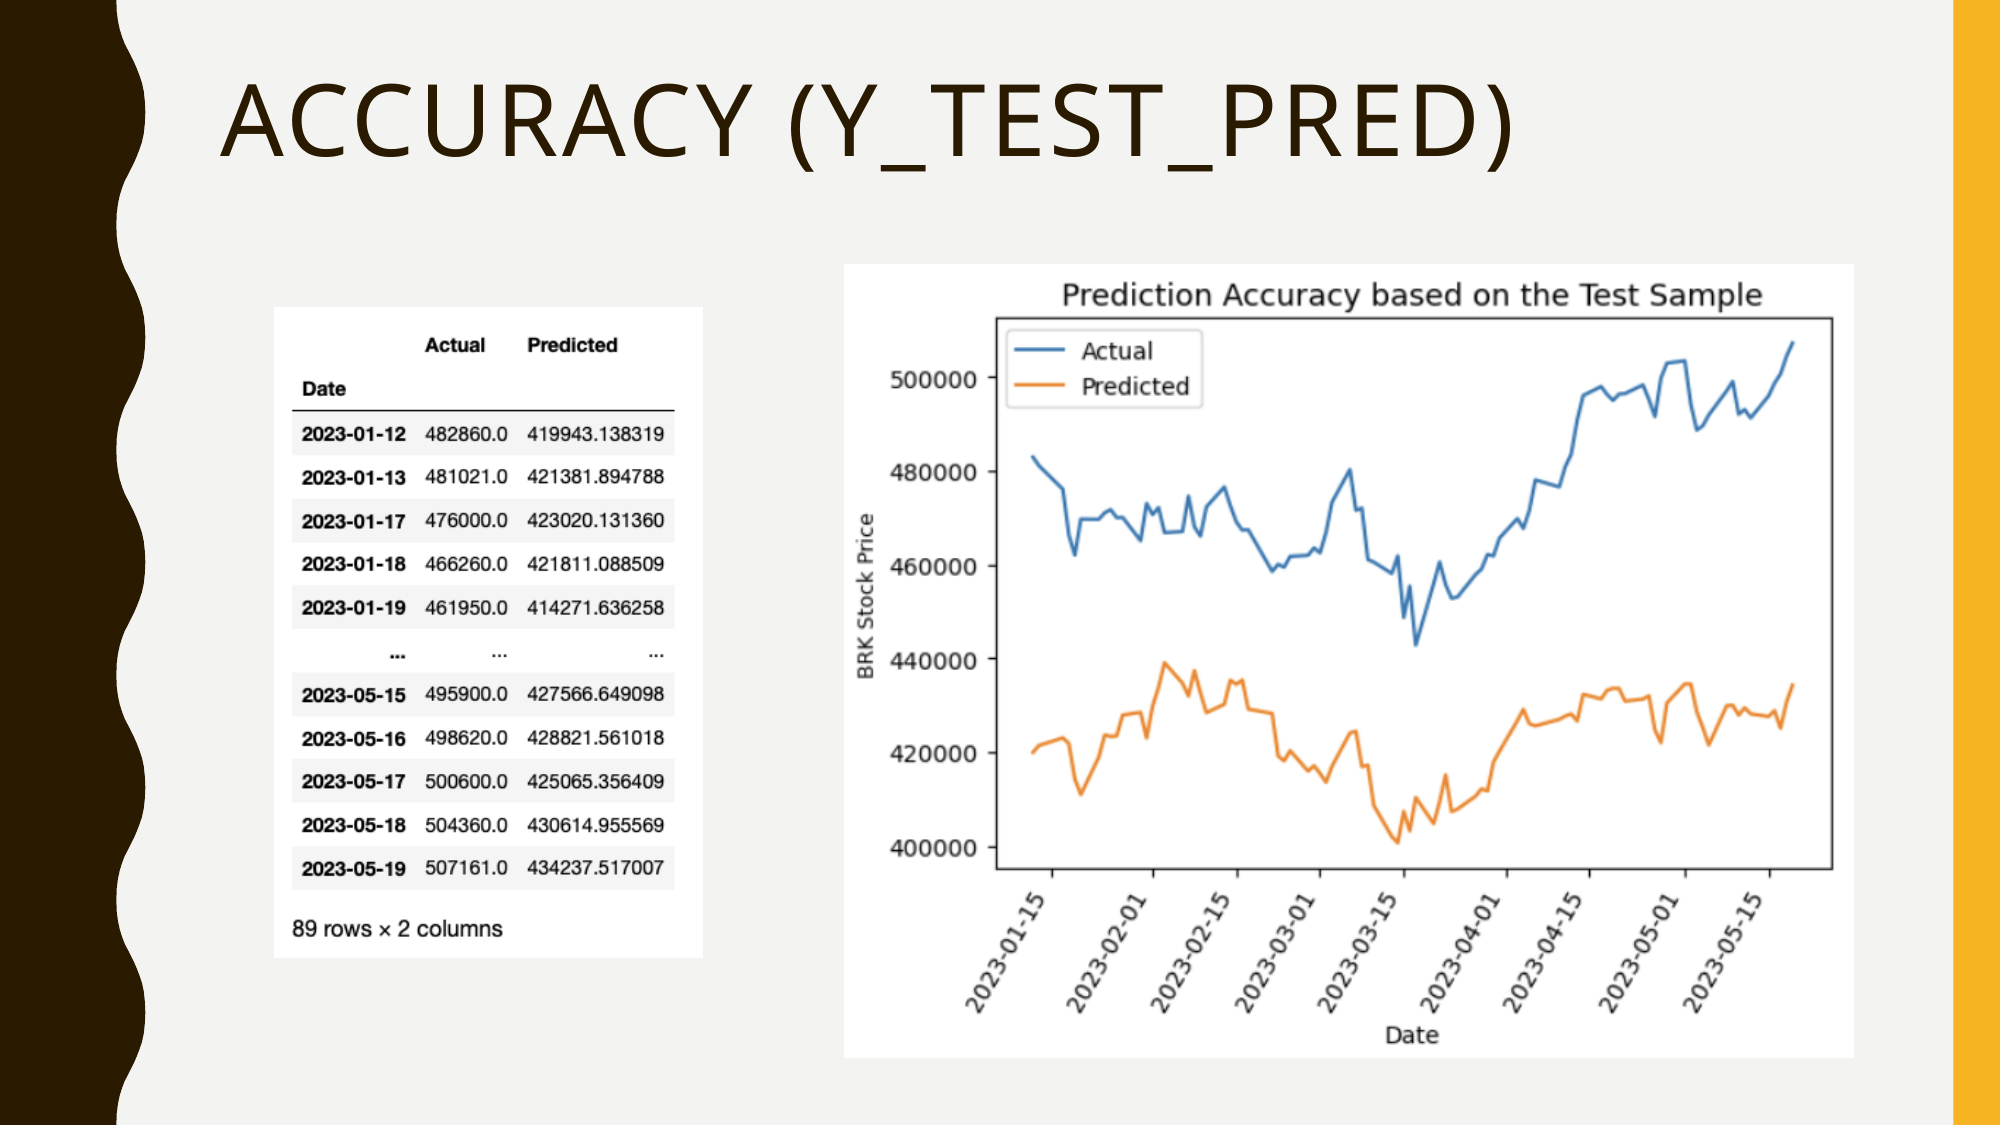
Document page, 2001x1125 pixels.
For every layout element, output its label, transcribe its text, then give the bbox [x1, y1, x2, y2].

picture [844, 264, 1854, 1058]
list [274, 307, 703, 958]
title Accuracy (y_test_pred) [205, 62, 1875, 308]
